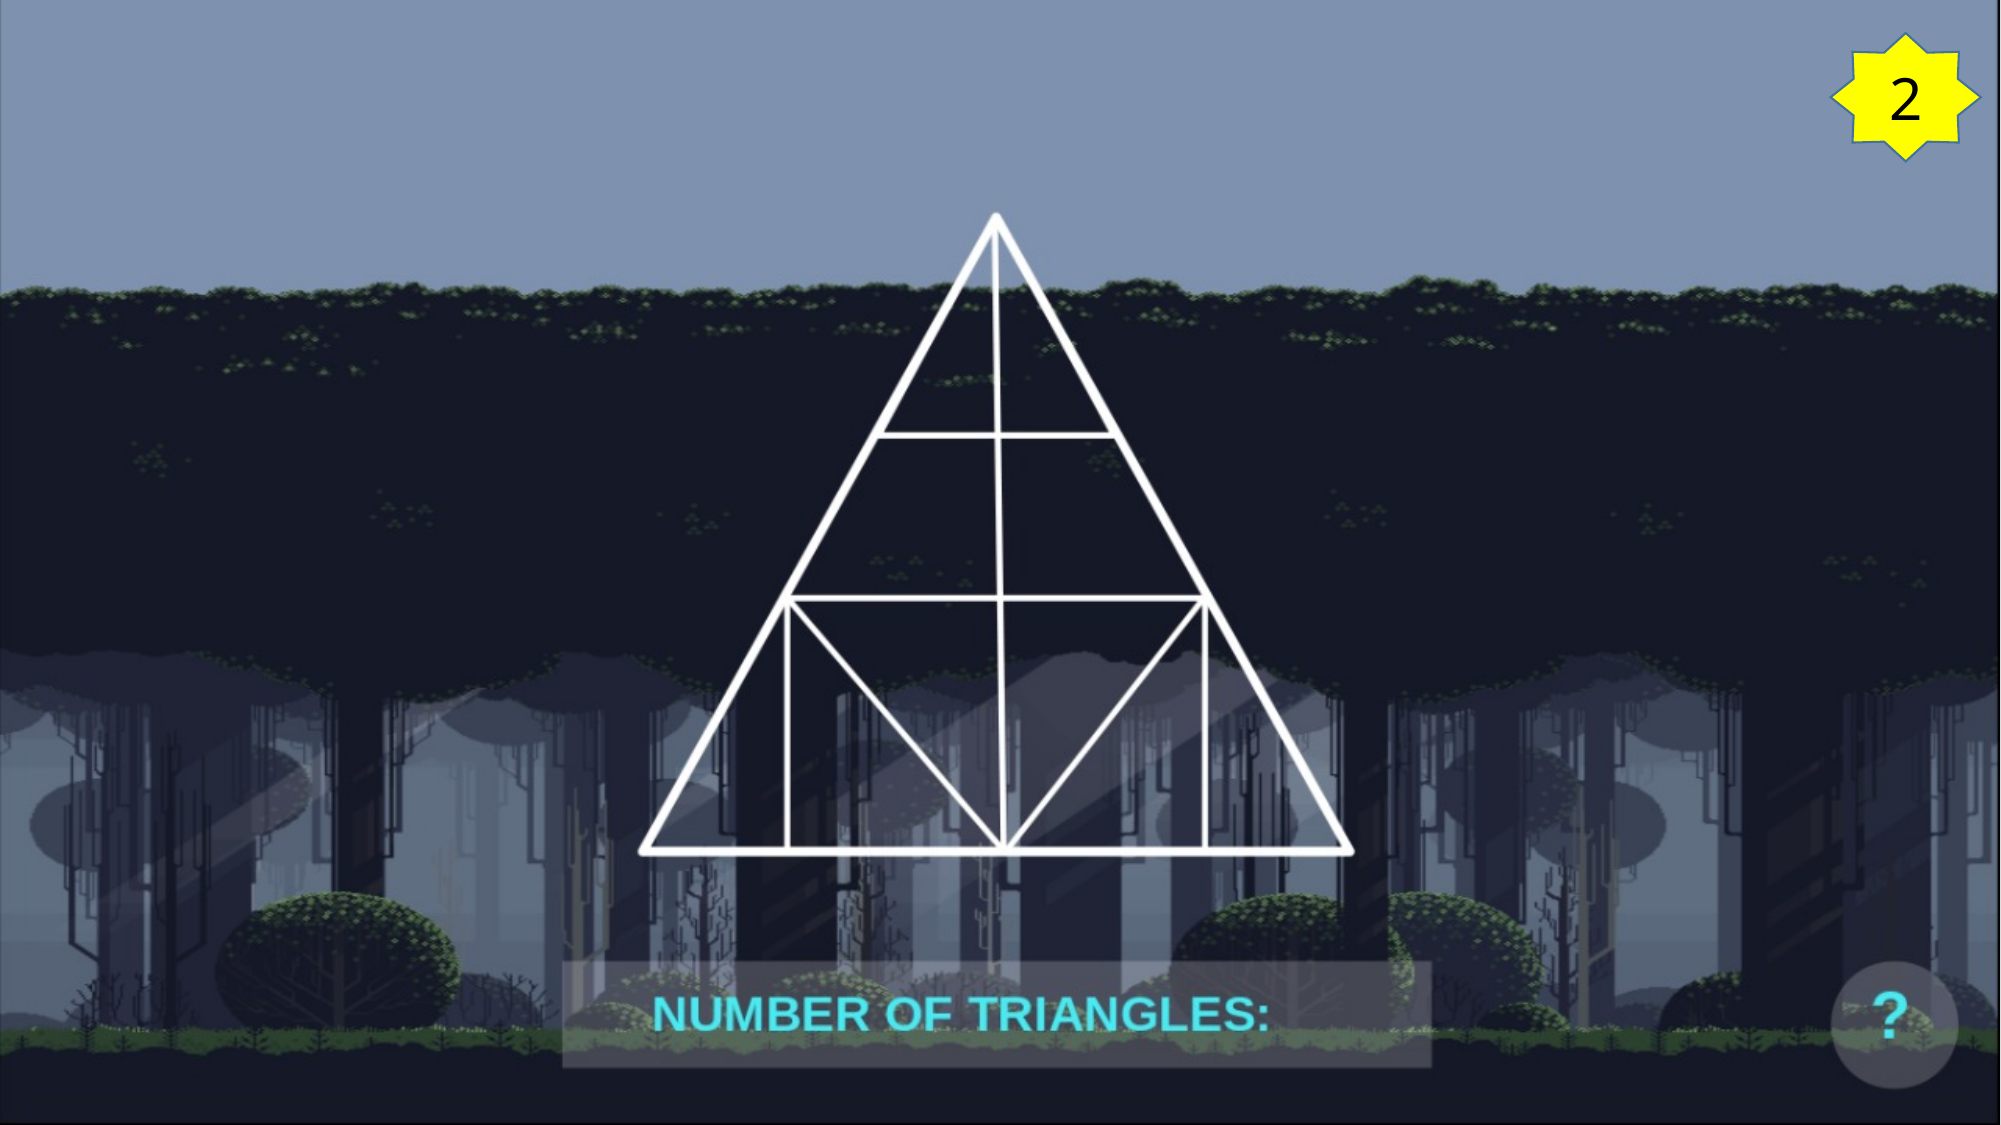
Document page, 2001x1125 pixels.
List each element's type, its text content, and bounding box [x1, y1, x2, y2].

text_box 2 [1828, 31, 1983, 163]
picture [0, 0, 2001, 1125]
